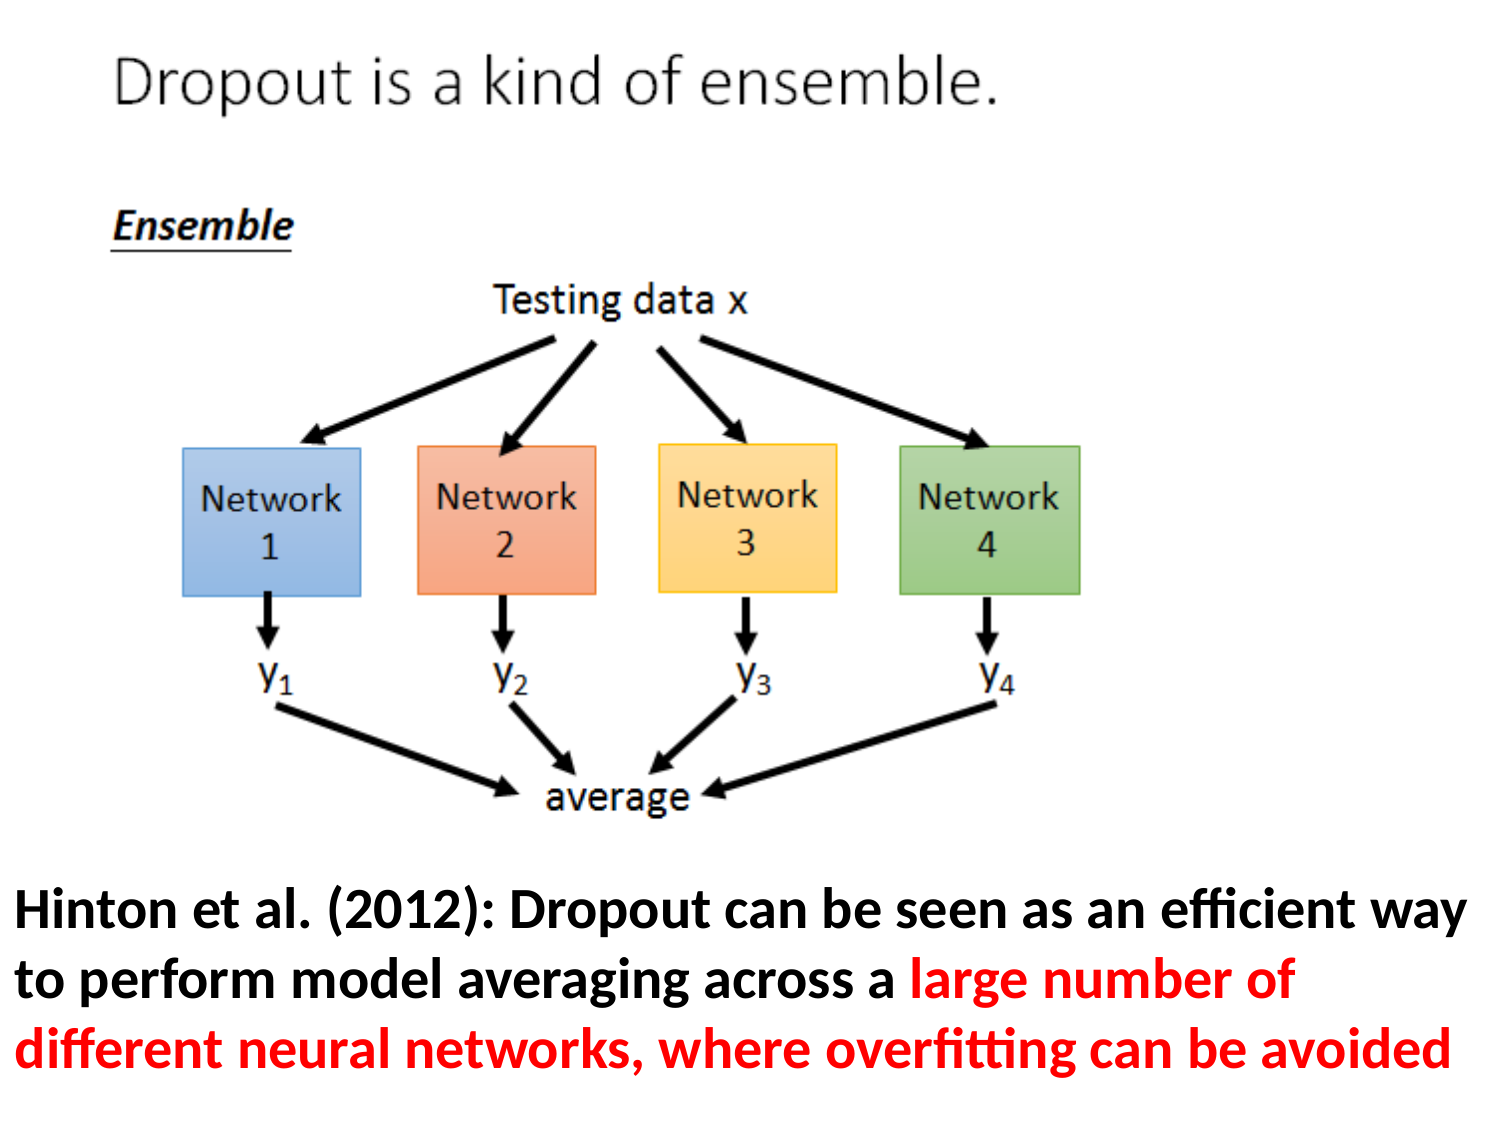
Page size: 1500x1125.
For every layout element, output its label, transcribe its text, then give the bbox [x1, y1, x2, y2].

picture [74, 0, 1113, 837]
text_box Hinton et al. (2012): Dropout can be seen as an efficient way to perform model averaging across a large number of different neural networks, where overfitting can be avoided [0, 862, 1500, 1088]
